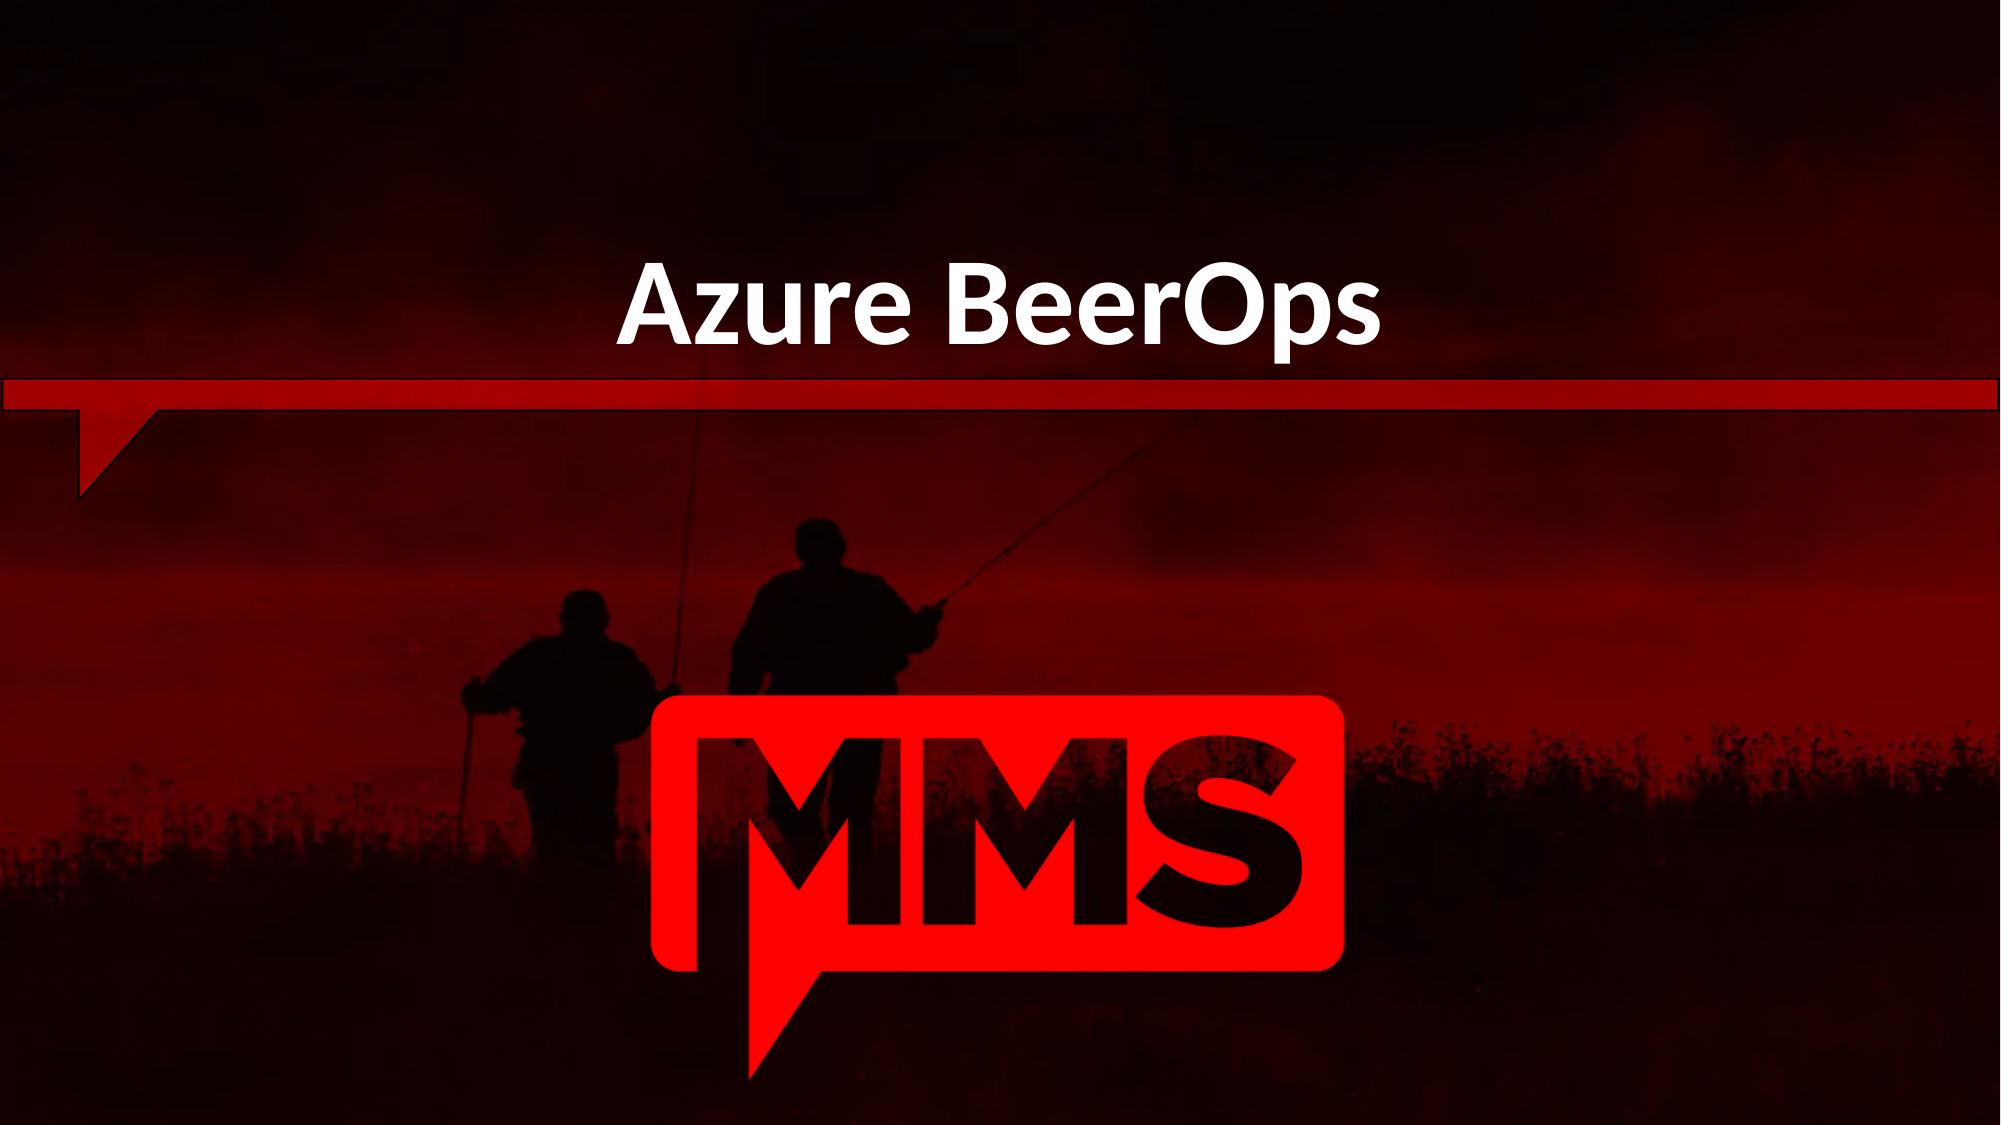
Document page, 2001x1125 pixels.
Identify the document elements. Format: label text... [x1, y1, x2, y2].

title Azure BeerOps [249, 0, 1750, 379]
picture [0, 0, 2001, 1125]
